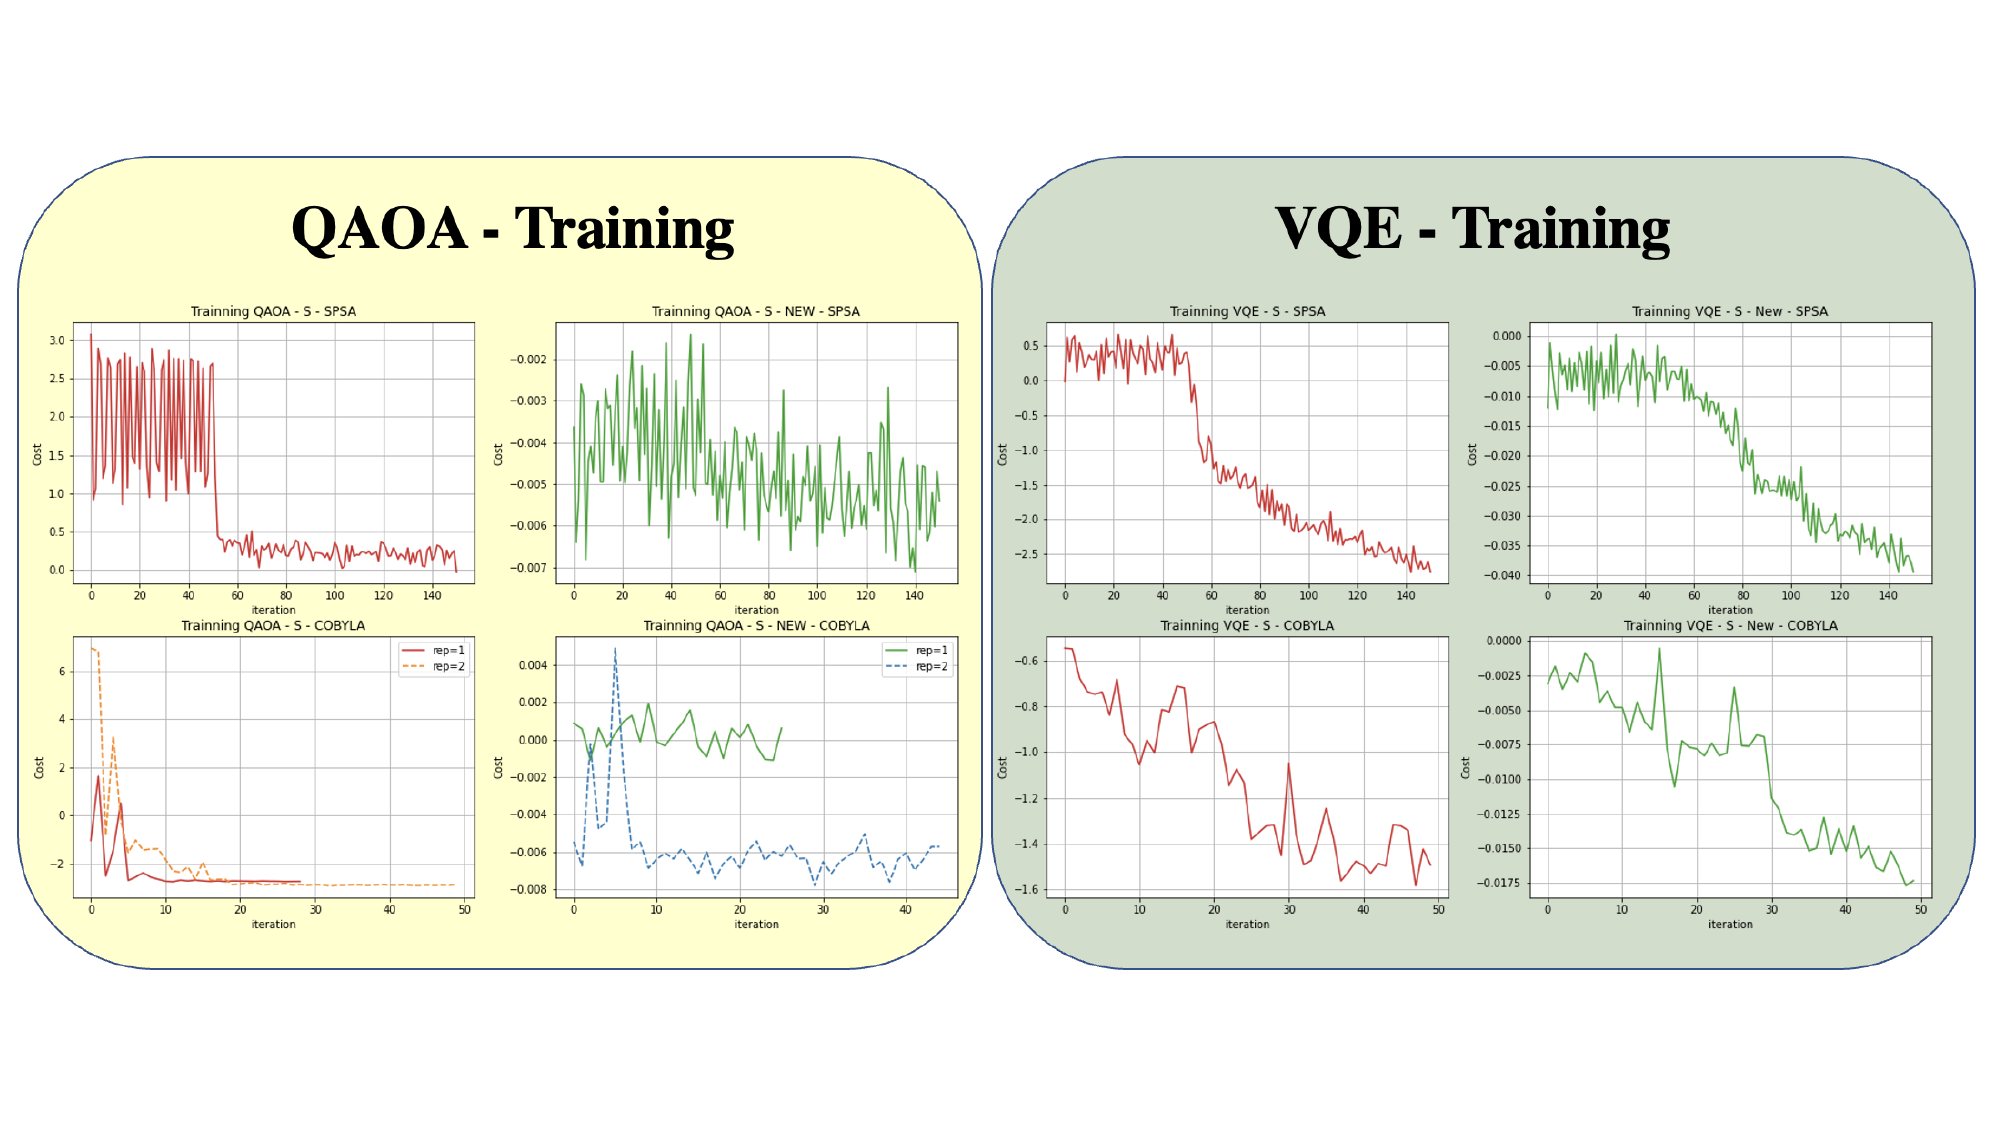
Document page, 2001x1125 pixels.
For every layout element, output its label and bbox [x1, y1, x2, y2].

picture [3, 118, 2000, 1007]
